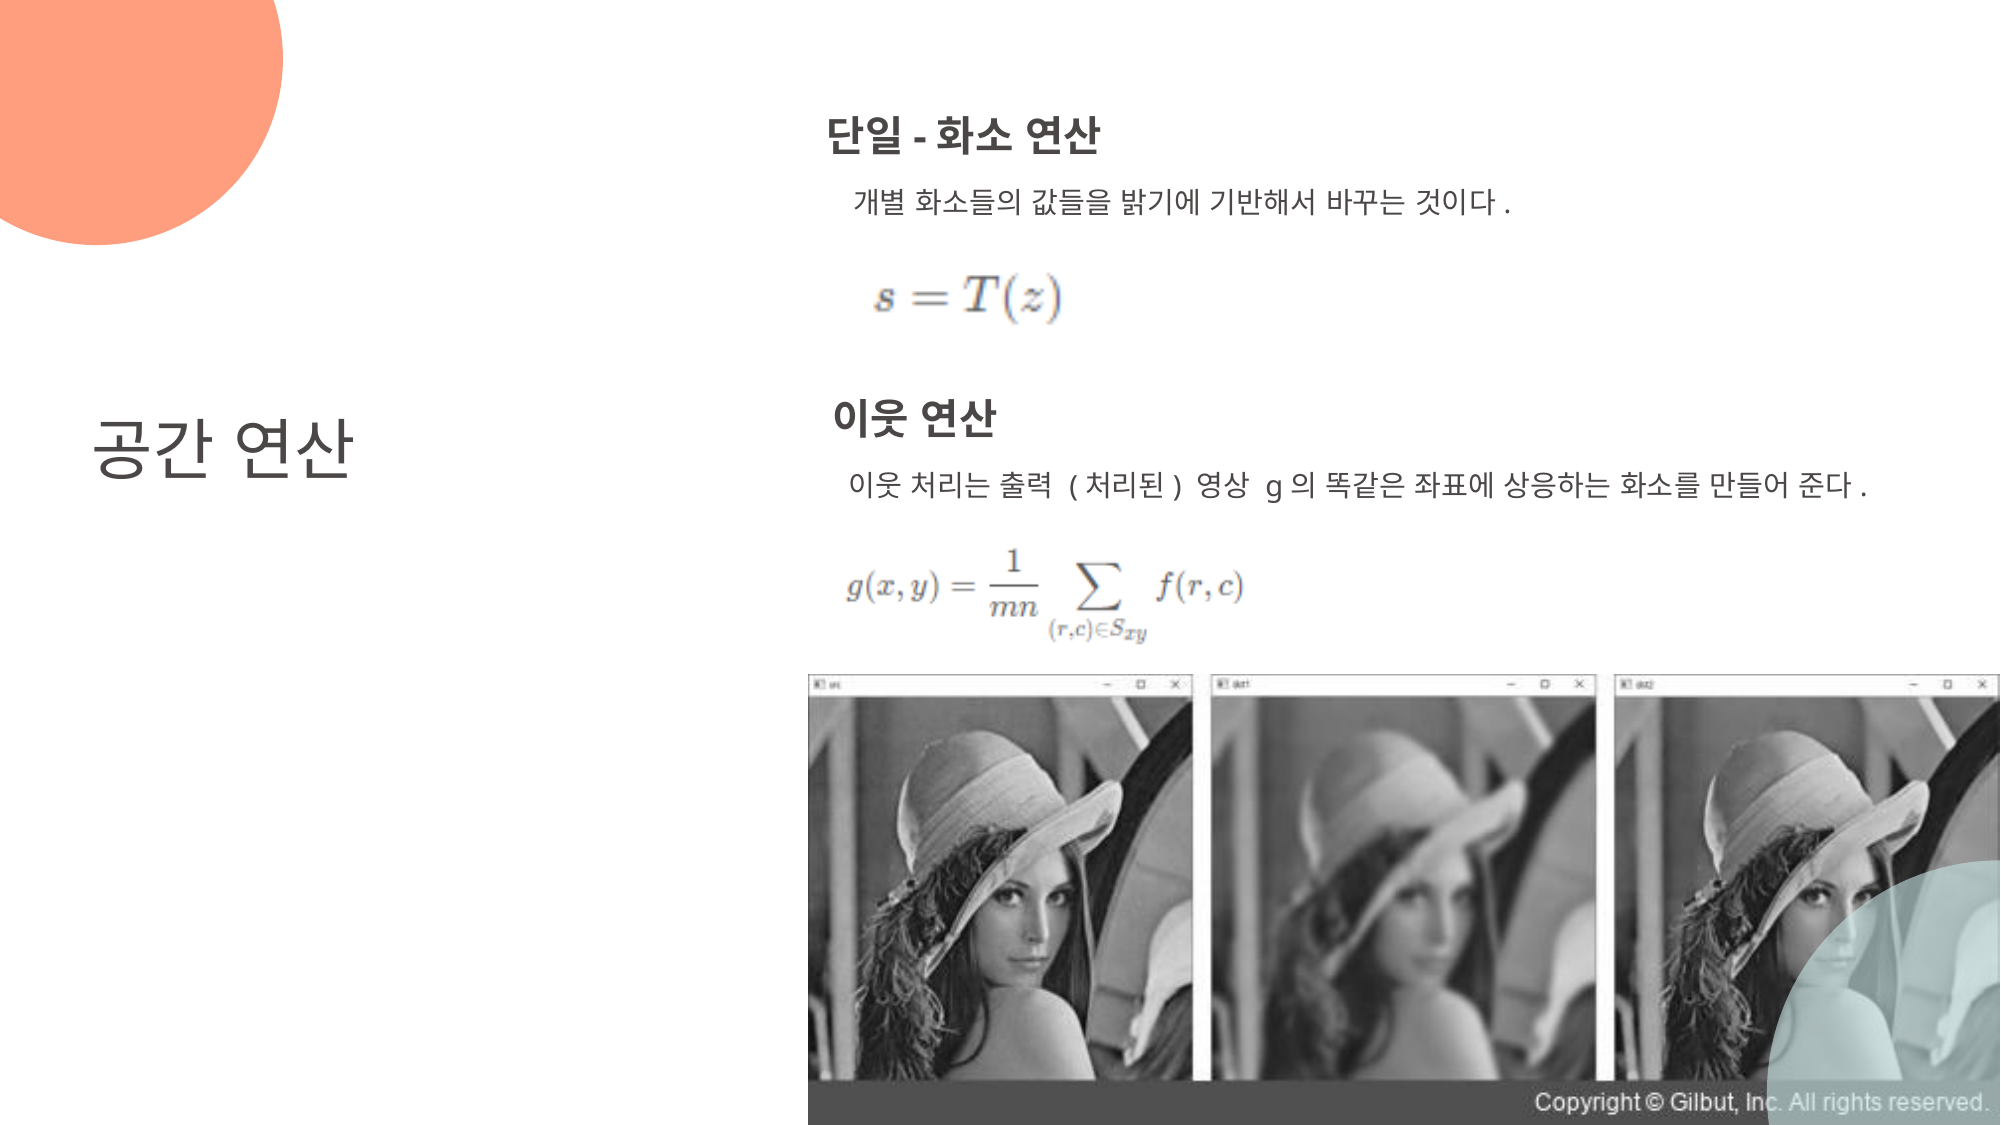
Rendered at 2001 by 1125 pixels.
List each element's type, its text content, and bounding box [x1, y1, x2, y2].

text_box [0, 0, 284, 247]
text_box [808, 102, 1556, 228]
picture [808, 216, 1112, 364]
text_box 공간 연산 [77, 400, 372, 496]
picture [808, 674, 2000, 1125]
picture [808, 519, 1274, 666]
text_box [808, 385, 1908, 511]
